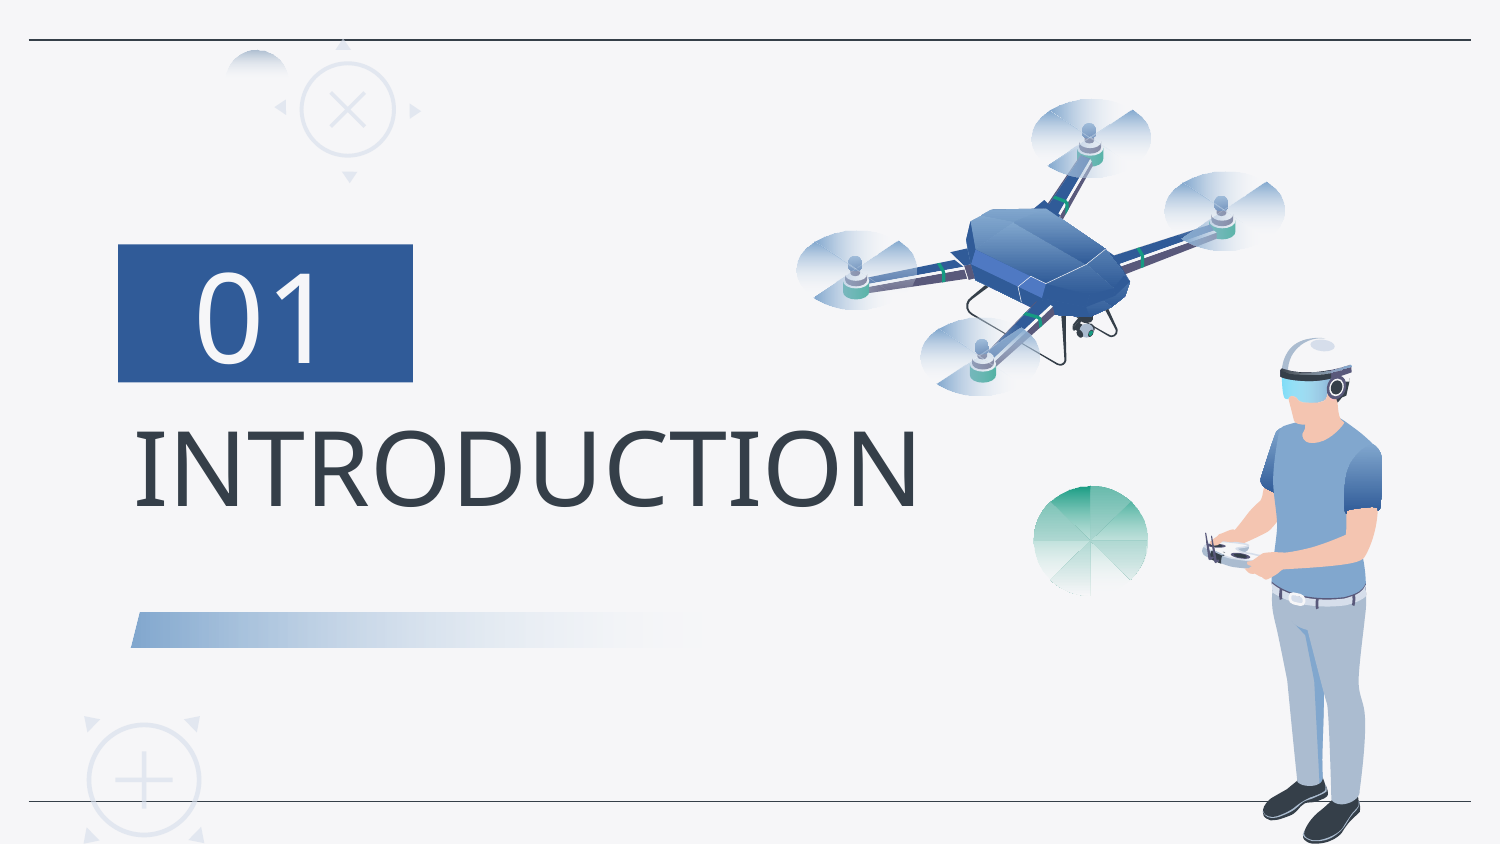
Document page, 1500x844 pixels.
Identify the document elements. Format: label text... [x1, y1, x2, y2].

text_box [1199, 337, 1384, 844]
text_box [130, 612, 751, 648]
title INTRODUCTION [118, 396, 1005, 535]
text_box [790, 98, 1291, 397]
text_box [1028, 485, 1153, 597]
title 01 [118, 244, 413, 383]
